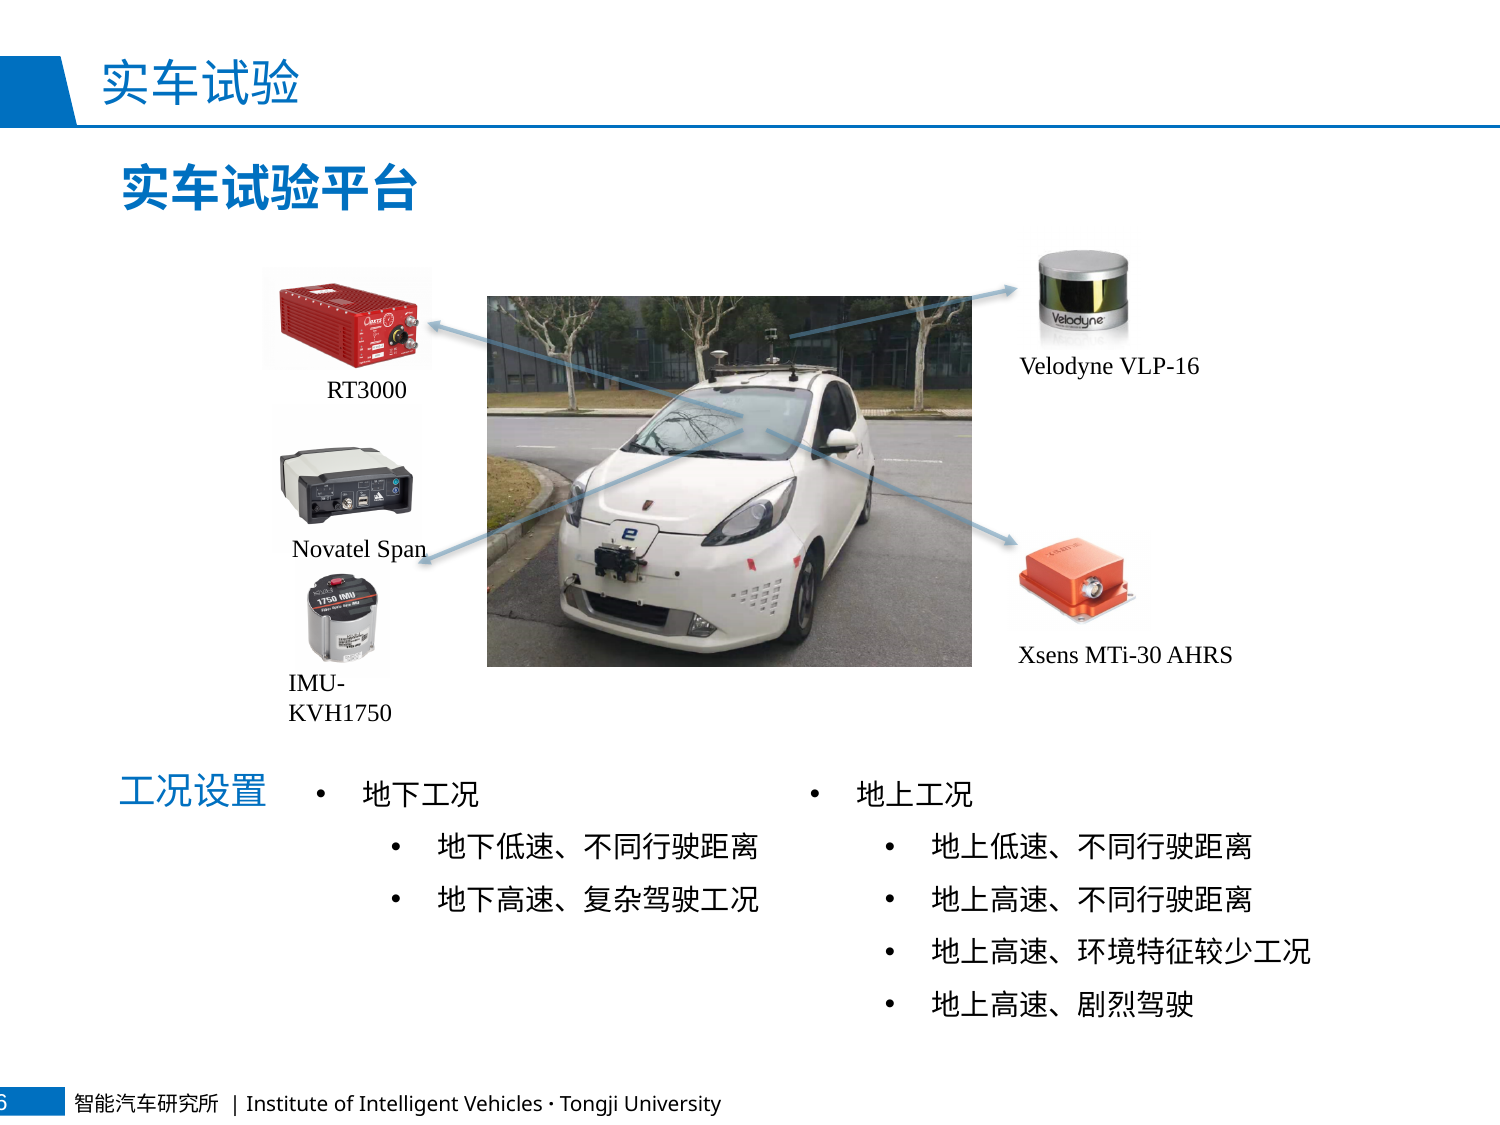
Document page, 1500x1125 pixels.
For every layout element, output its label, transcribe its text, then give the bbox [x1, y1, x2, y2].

text_box 工况设置 [103, 737, 498, 820]
title 实车试验 [100, 57, 1483, 166]
text_box 地下工况 地下低速、不同行驶距离 地下高速、复杂驾驶工况 [301, 751, 795, 924]
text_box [262, 226, 1309, 695]
text_box 实车试验平台 [105, 149, 435, 224]
text_box 地上工况 地上低速、不同行驶距离 地上高速、不同行驶距离 地上高速、环境特征较少工况 地上高速、剧烈驾驶 [795, 751, 1500, 1029]
